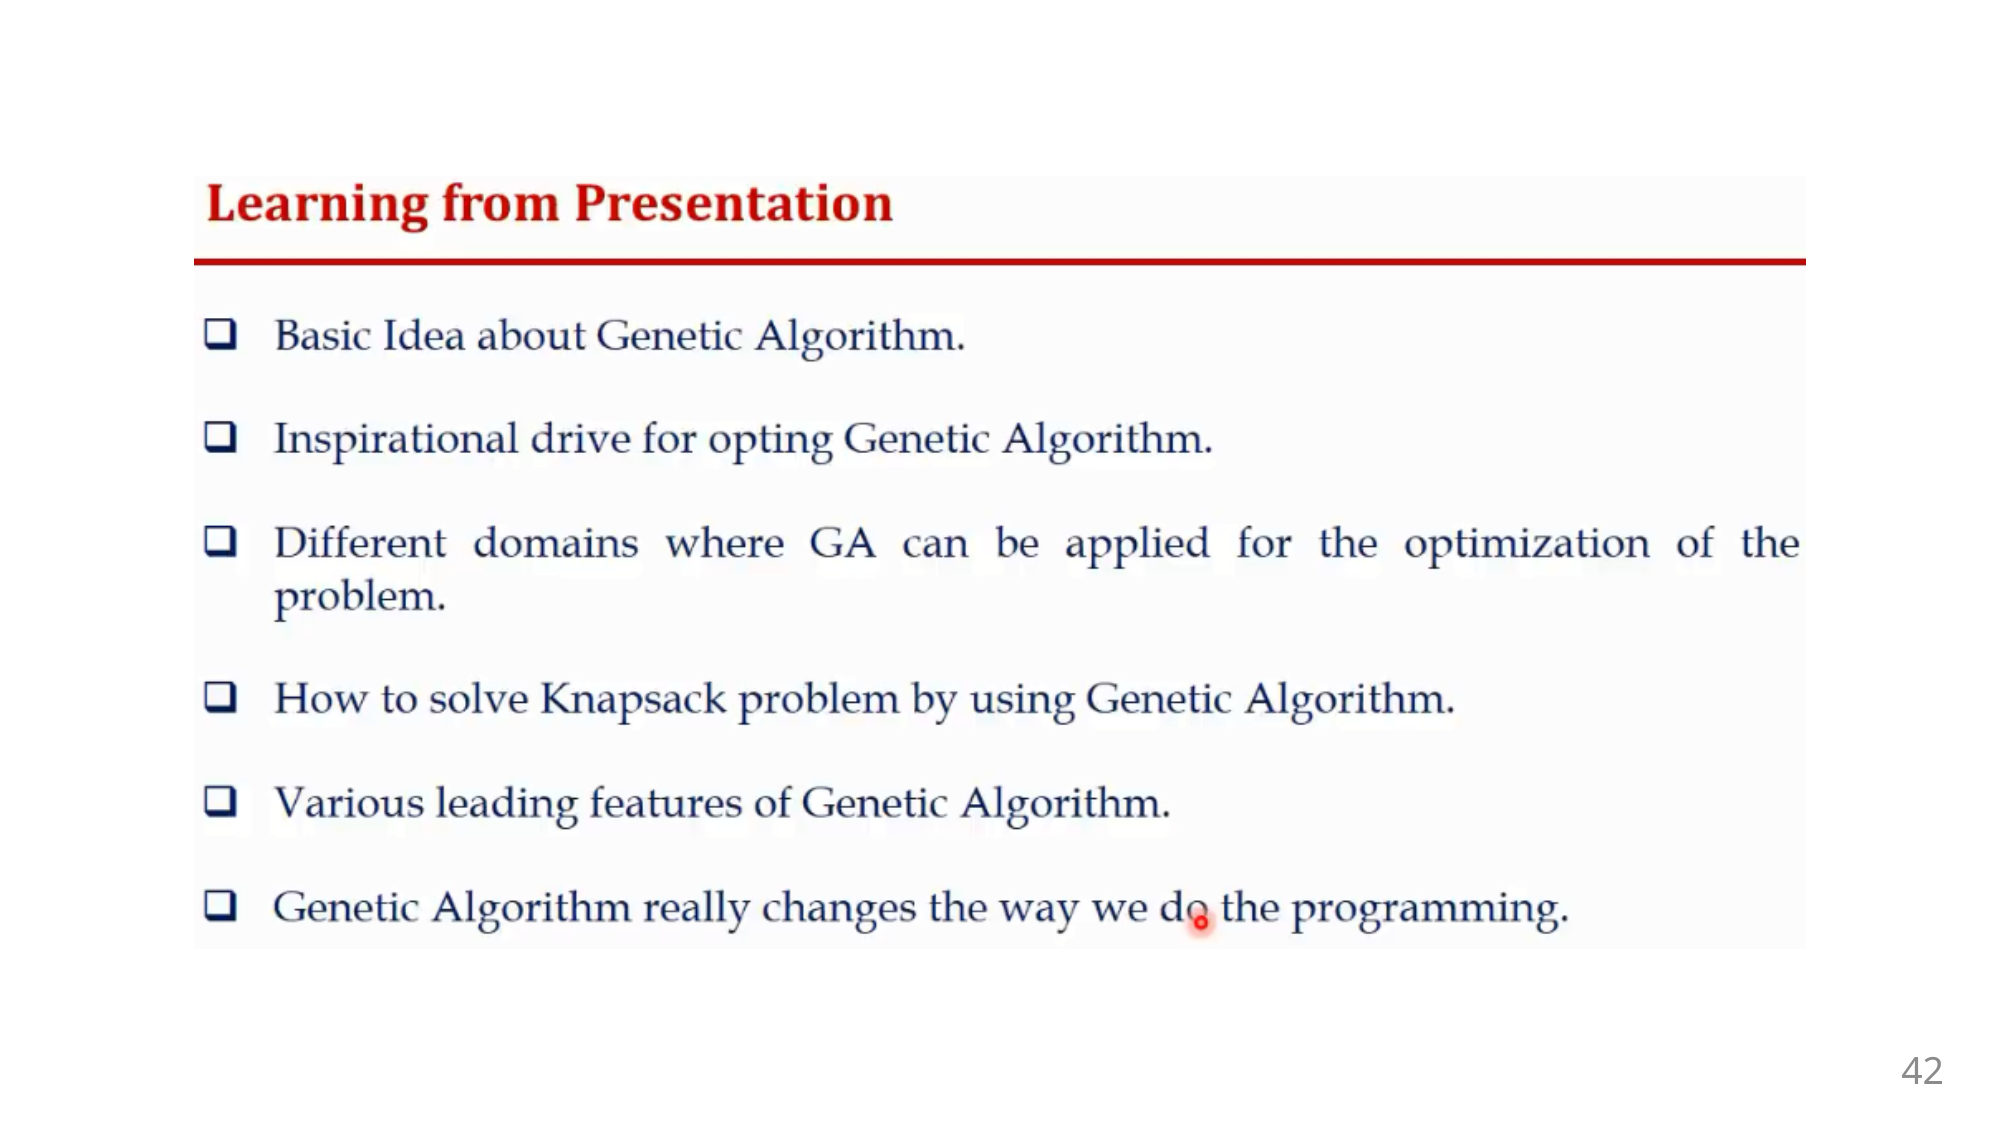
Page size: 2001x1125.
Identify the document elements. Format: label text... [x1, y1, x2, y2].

slide_number 42 [1836, 1042, 1960, 1103]
picture [194, 176, 1806, 949]
